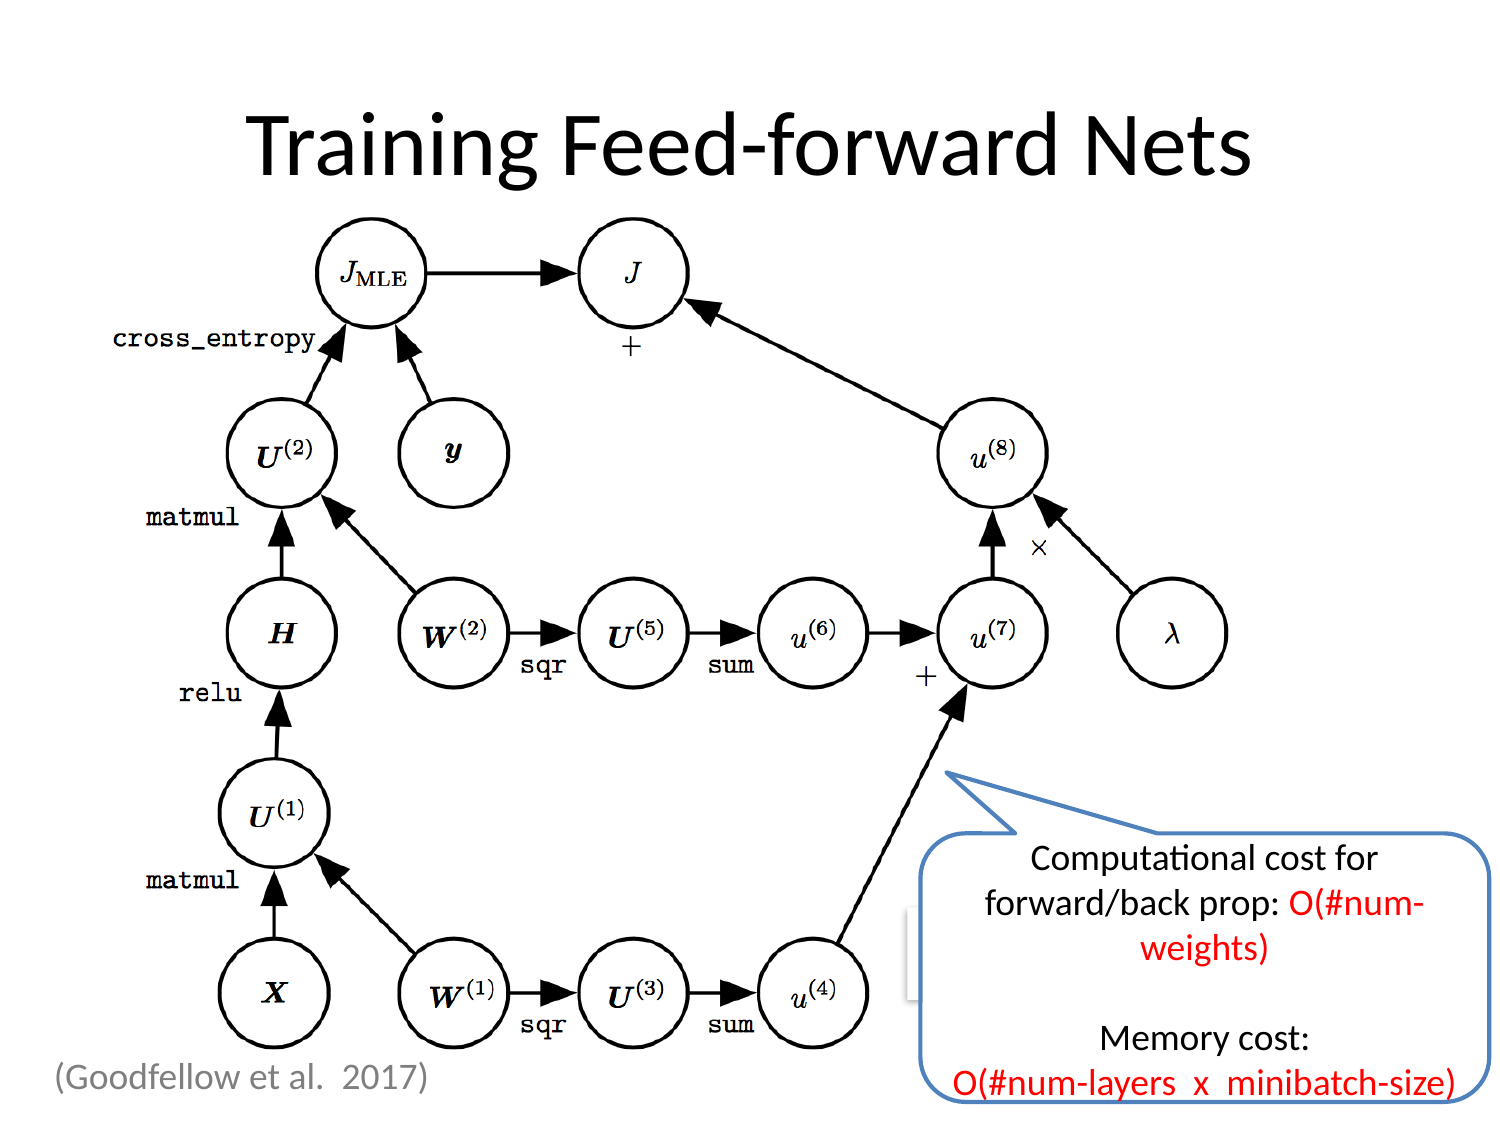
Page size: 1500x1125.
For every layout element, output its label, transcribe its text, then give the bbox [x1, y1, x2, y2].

picture [74, 198, 1500, 1059]
title Training Feed-forward Nets [75, 45, 1425, 196]
text_box Computational cost for forward/back prop: O(#num-weights) Memory cost: O(#num-layers x minibatch-size) [919, 1068, 1491, 1105]
text_box (Goodfellow et al. 2017) [39, 1044, 445, 1105]
